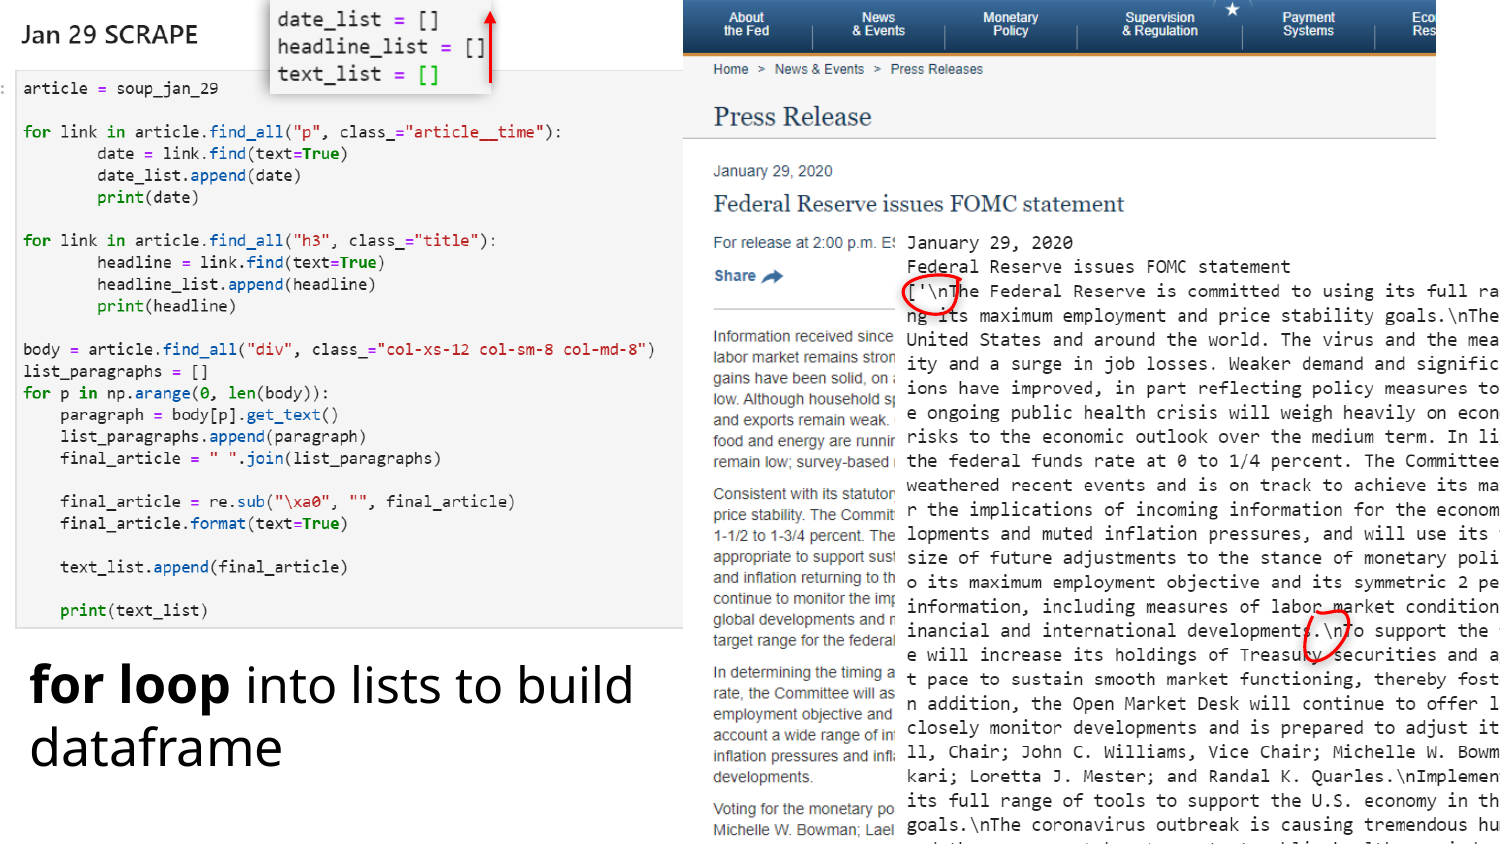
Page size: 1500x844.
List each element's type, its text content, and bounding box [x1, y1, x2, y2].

picture [0, 0, 1500, 844]
list for loop into lists to build dataframe [14, 656, 678, 772]
